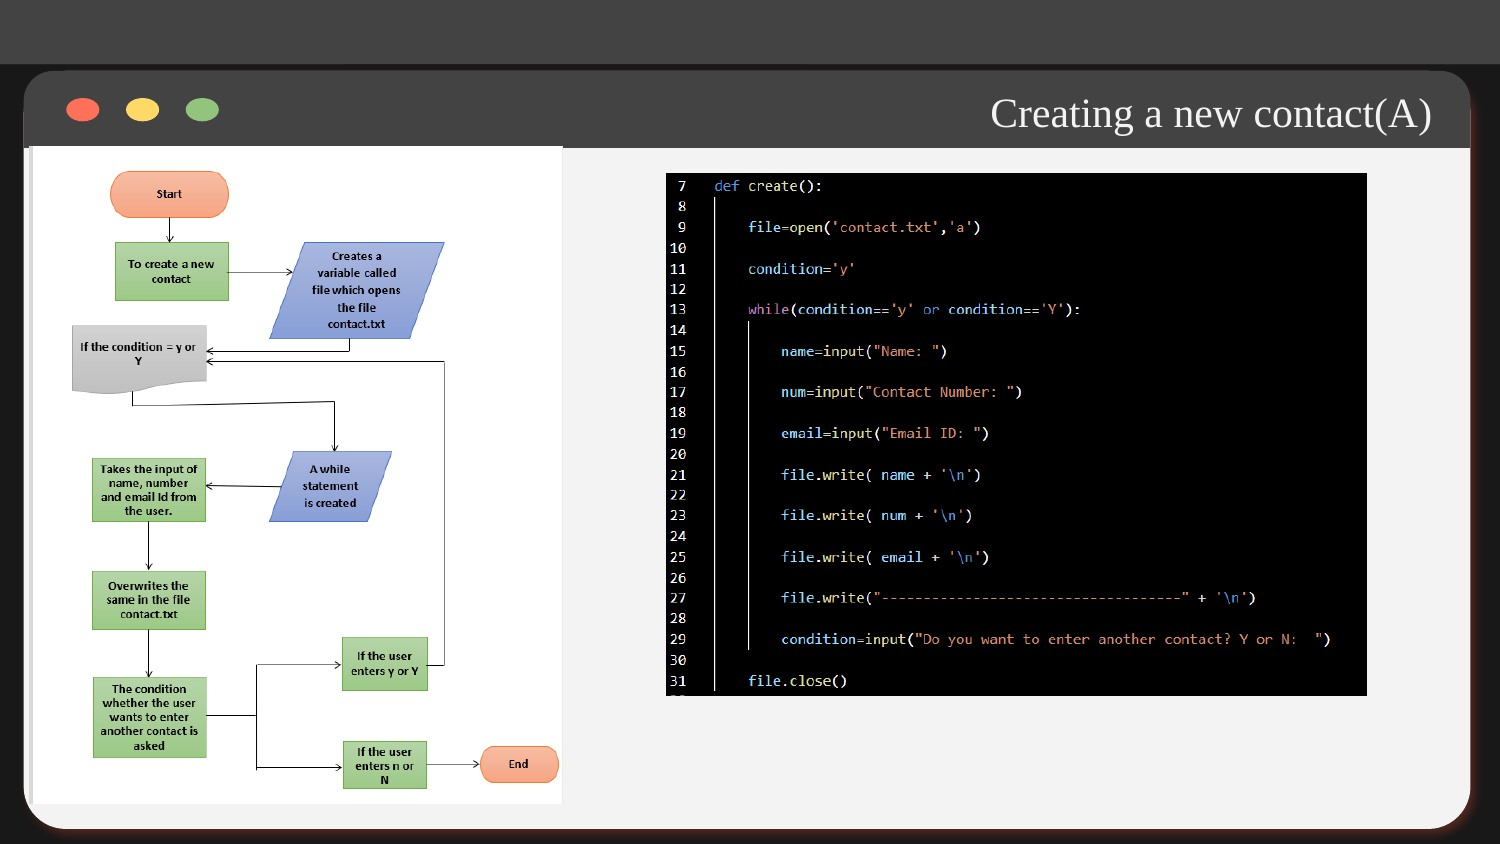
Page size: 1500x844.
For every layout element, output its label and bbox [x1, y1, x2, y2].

text_box [806, 0, 1037, 65]
text_box [113, 0, 345, 65]
text_box [345, 0, 806, 65]
text_box [1037, 0, 1268, 65]
text_box [1268, 0, 1500, 65]
picture [666, 173, 1367, 696]
text_box [0, 0, 113, 65]
picture [29, 146, 564, 804]
text_box [23, 70, 1471, 830]
